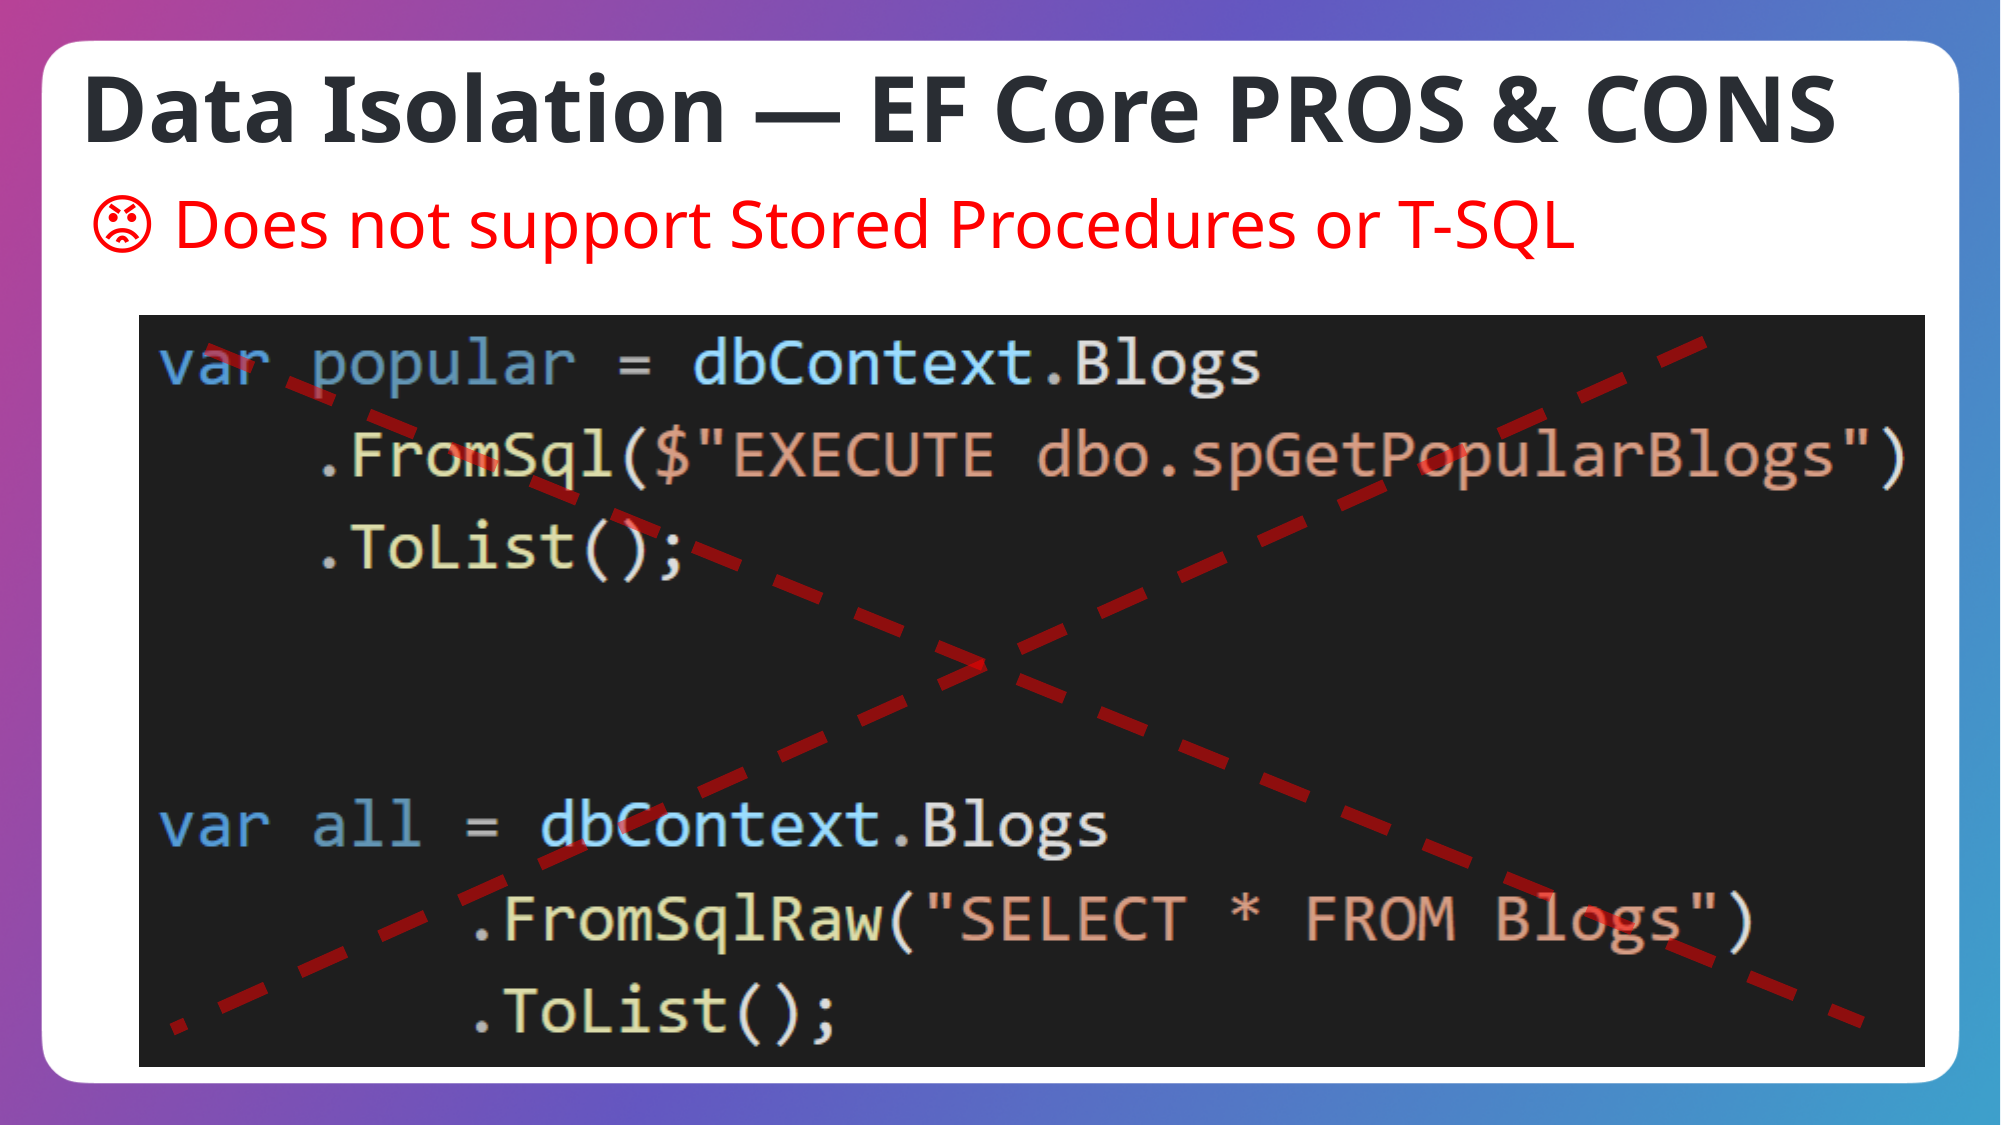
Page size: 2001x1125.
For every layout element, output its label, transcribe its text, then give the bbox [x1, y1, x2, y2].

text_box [172, 341, 1705, 1030]
picture [0, 0, 2001, 1125]
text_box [1705, 348, 1863, 1023]
list 😡 Does not support Stored Procedures or T-SQL [73, 184, 1893, 313]
title Data Isolation — EF Core PROS & CONS [65, 43, 1863, 182]
